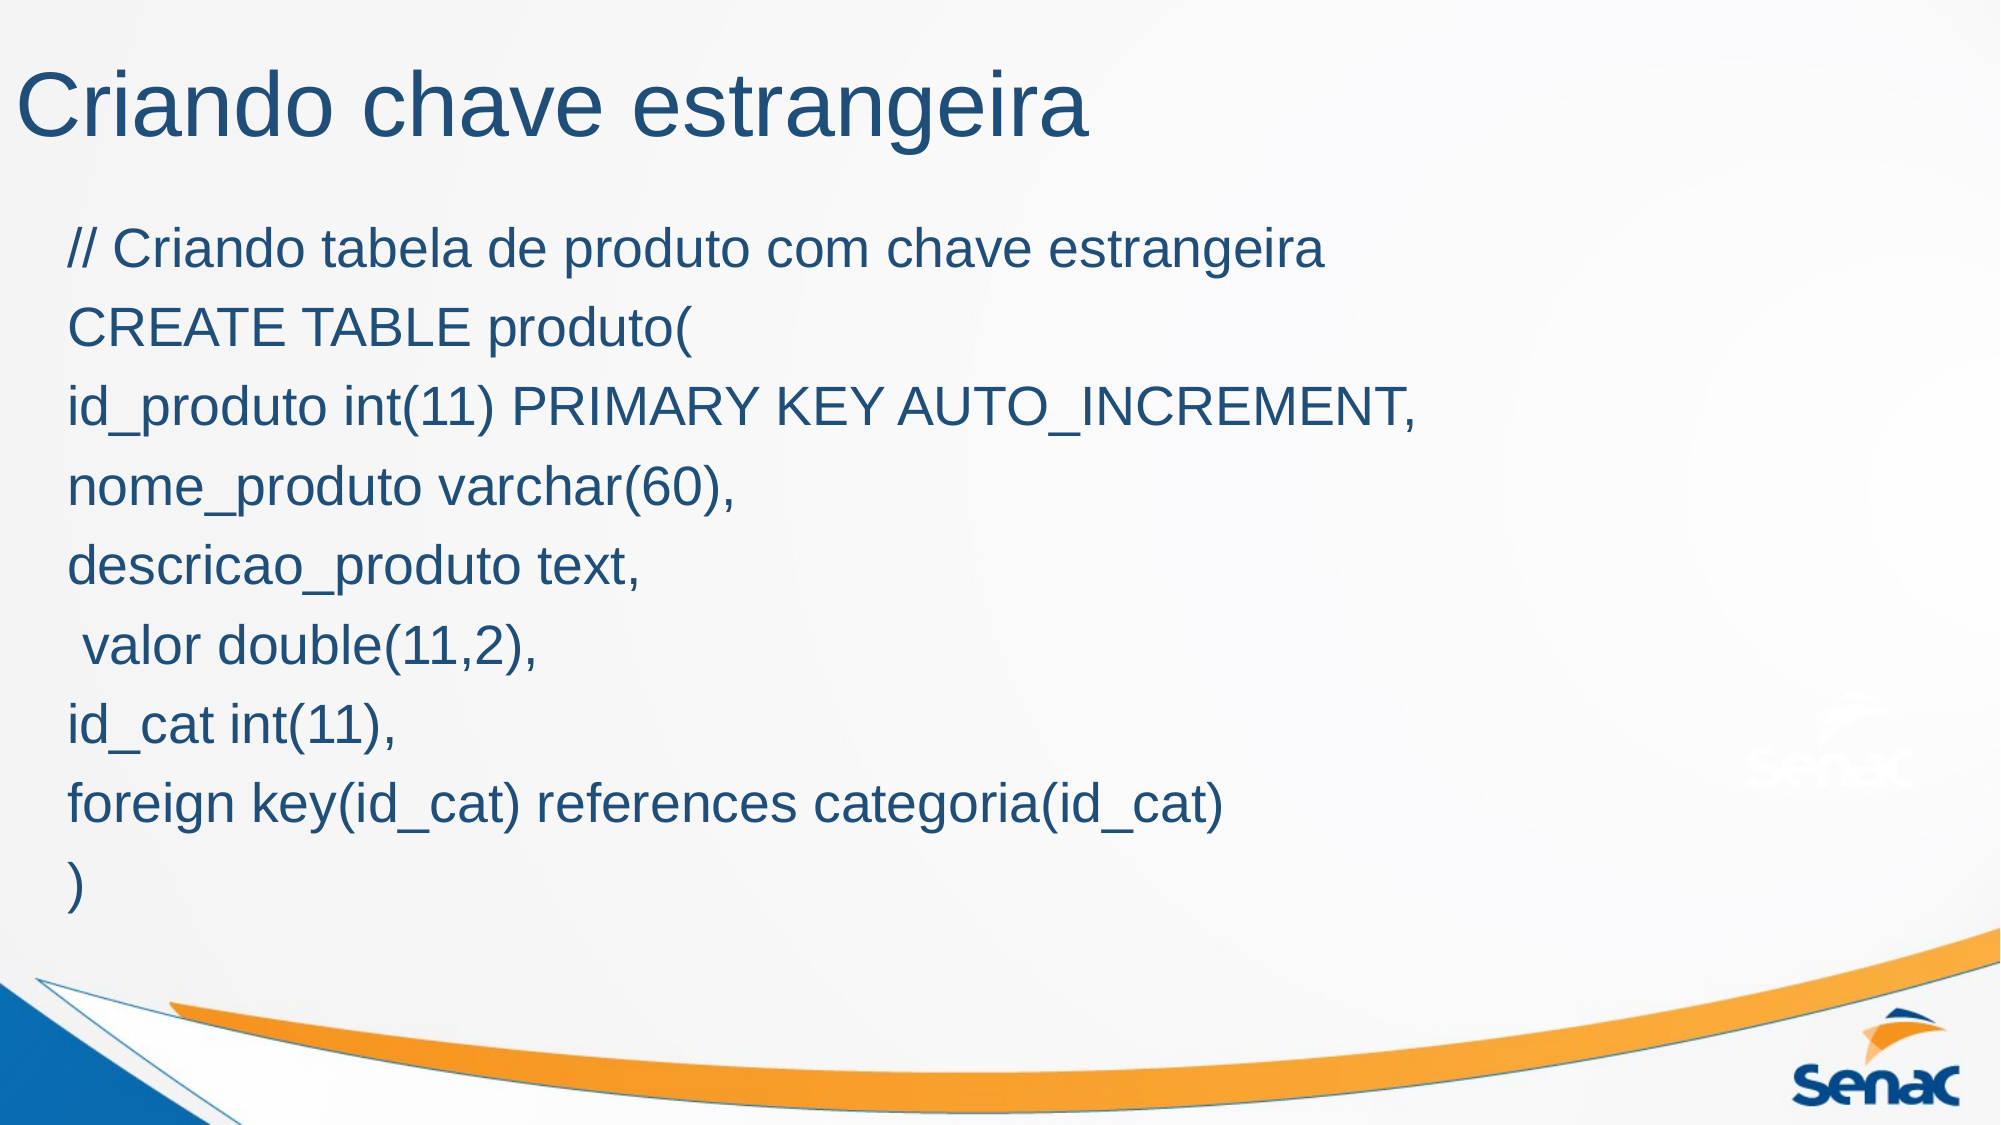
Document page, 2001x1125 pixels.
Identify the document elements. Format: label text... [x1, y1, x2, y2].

picture [0, 0, 2001, 1125]
title Criando chave estrangeira [0, 36, 1973, 178]
list // Criando tabela de produto com chave estrangeira CREATE TABLE produto( id_produto int(11) PRIMARY KEY AUTO_INCREMENT, nome_produto varchar(60), descricao_produto text, valor double(11,2), id_cat int(11), foreign key(id_cat) references categoria(id_cat) ) [52, 211, 1973, 926]
